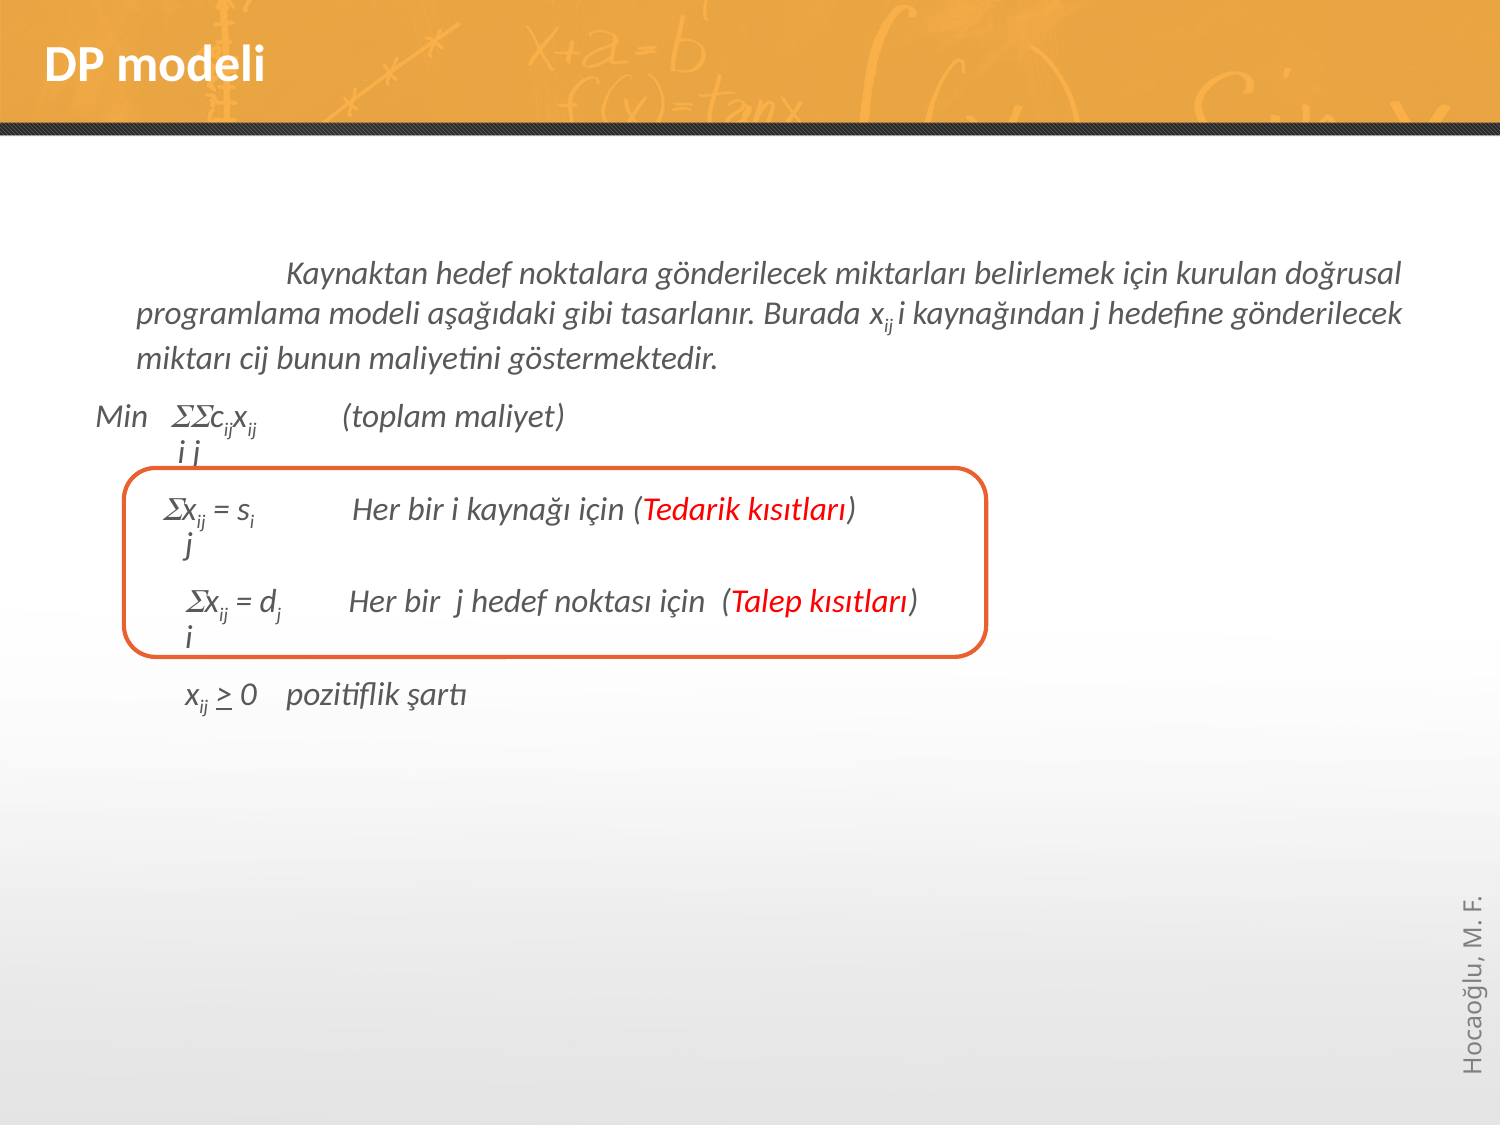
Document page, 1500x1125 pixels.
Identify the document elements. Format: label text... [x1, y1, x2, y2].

list Kaynaktan hedef noktalara gönderilecek miktarları belirlemek için kurulan doğrusal programlama modeli aşağıdaki gibi tasarlanır. Burada xij i kaynağından j hedefine gönderilecek miktarı cij bunun maliyetini göstermektedir. Min cijxij (toplam maliyet) i j xij = si Her bir i kaynağı için (Tedarik kısıtları) j xij = dj Her bir j hedef noktası için (Talep kısıtları) i xij > 0 pozitiflik şartı [64, 243, 1444, 1045]
text_box [121, 465, 989, 660]
title DP modeli [29, 0, 1444, 126]
picture [0, 0, 1500, 1125]
